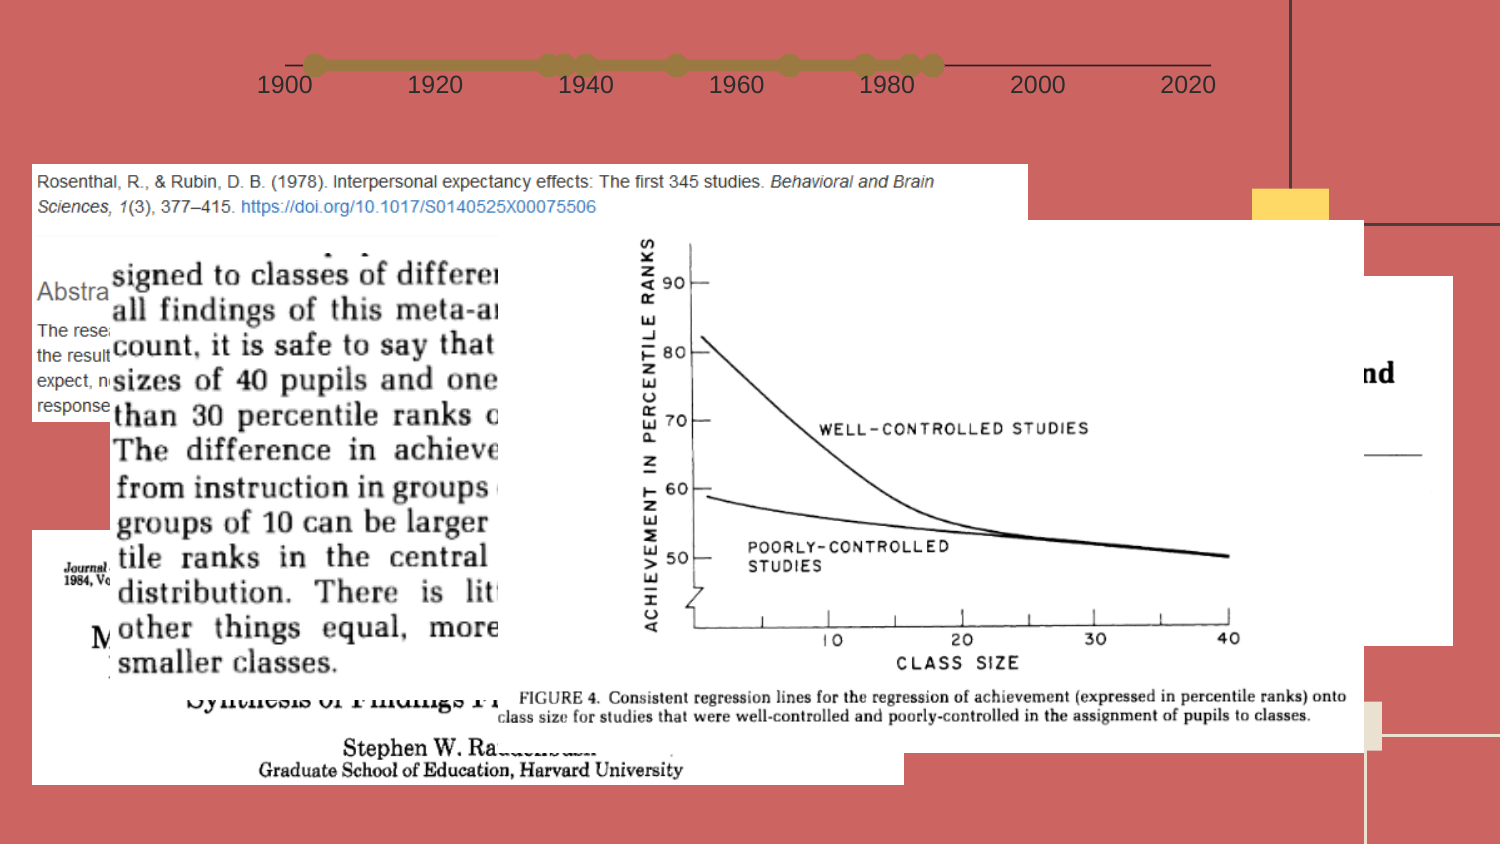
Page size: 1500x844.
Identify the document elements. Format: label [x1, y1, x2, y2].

picture [32, 164, 1453, 785]
chart [236, 14, 1238, 100]
